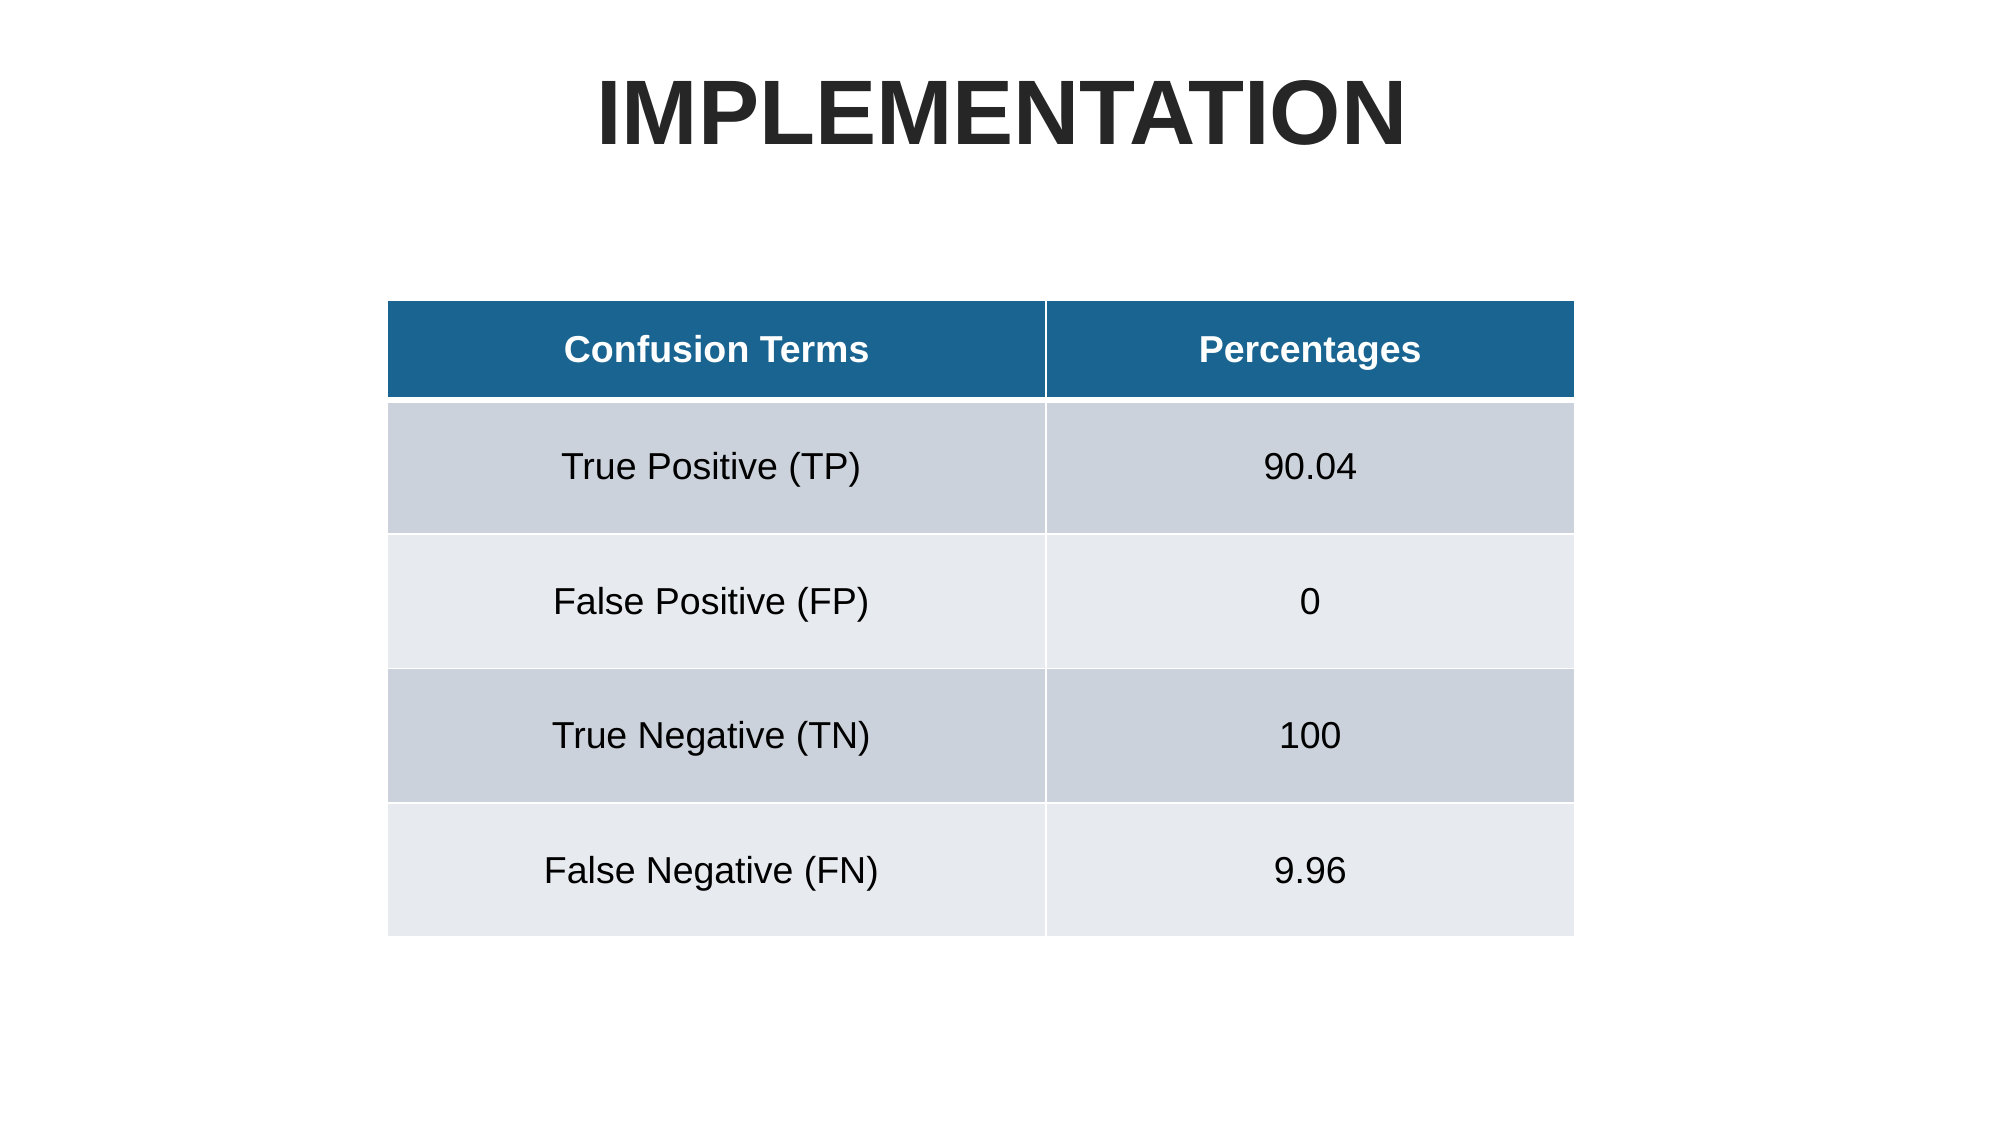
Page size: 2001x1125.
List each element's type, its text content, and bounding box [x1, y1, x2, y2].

table_cell True Negative (TN) [388, 669, 1045, 802]
table_header Confusion Terms [388, 301, 1045, 397]
table_cell False Negative (FN) [388, 804, 1045, 936]
list IMPLEMENTATION [53, 55, 1952, 175]
table_cell 90.04 [1047, 403, 1574, 533]
table_cell False Positive (FP) [388, 535, 1045, 668]
table_cell 9.96 [1047, 804, 1574, 936]
table_cell True Positive (TP) [388, 403, 1045, 533]
table_cell 0 [1047, 535, 1574, 668]
table_cell 100 [1047, 669, 1574, 802]
table_header Percentages [1047, 301, 1574, 397]
